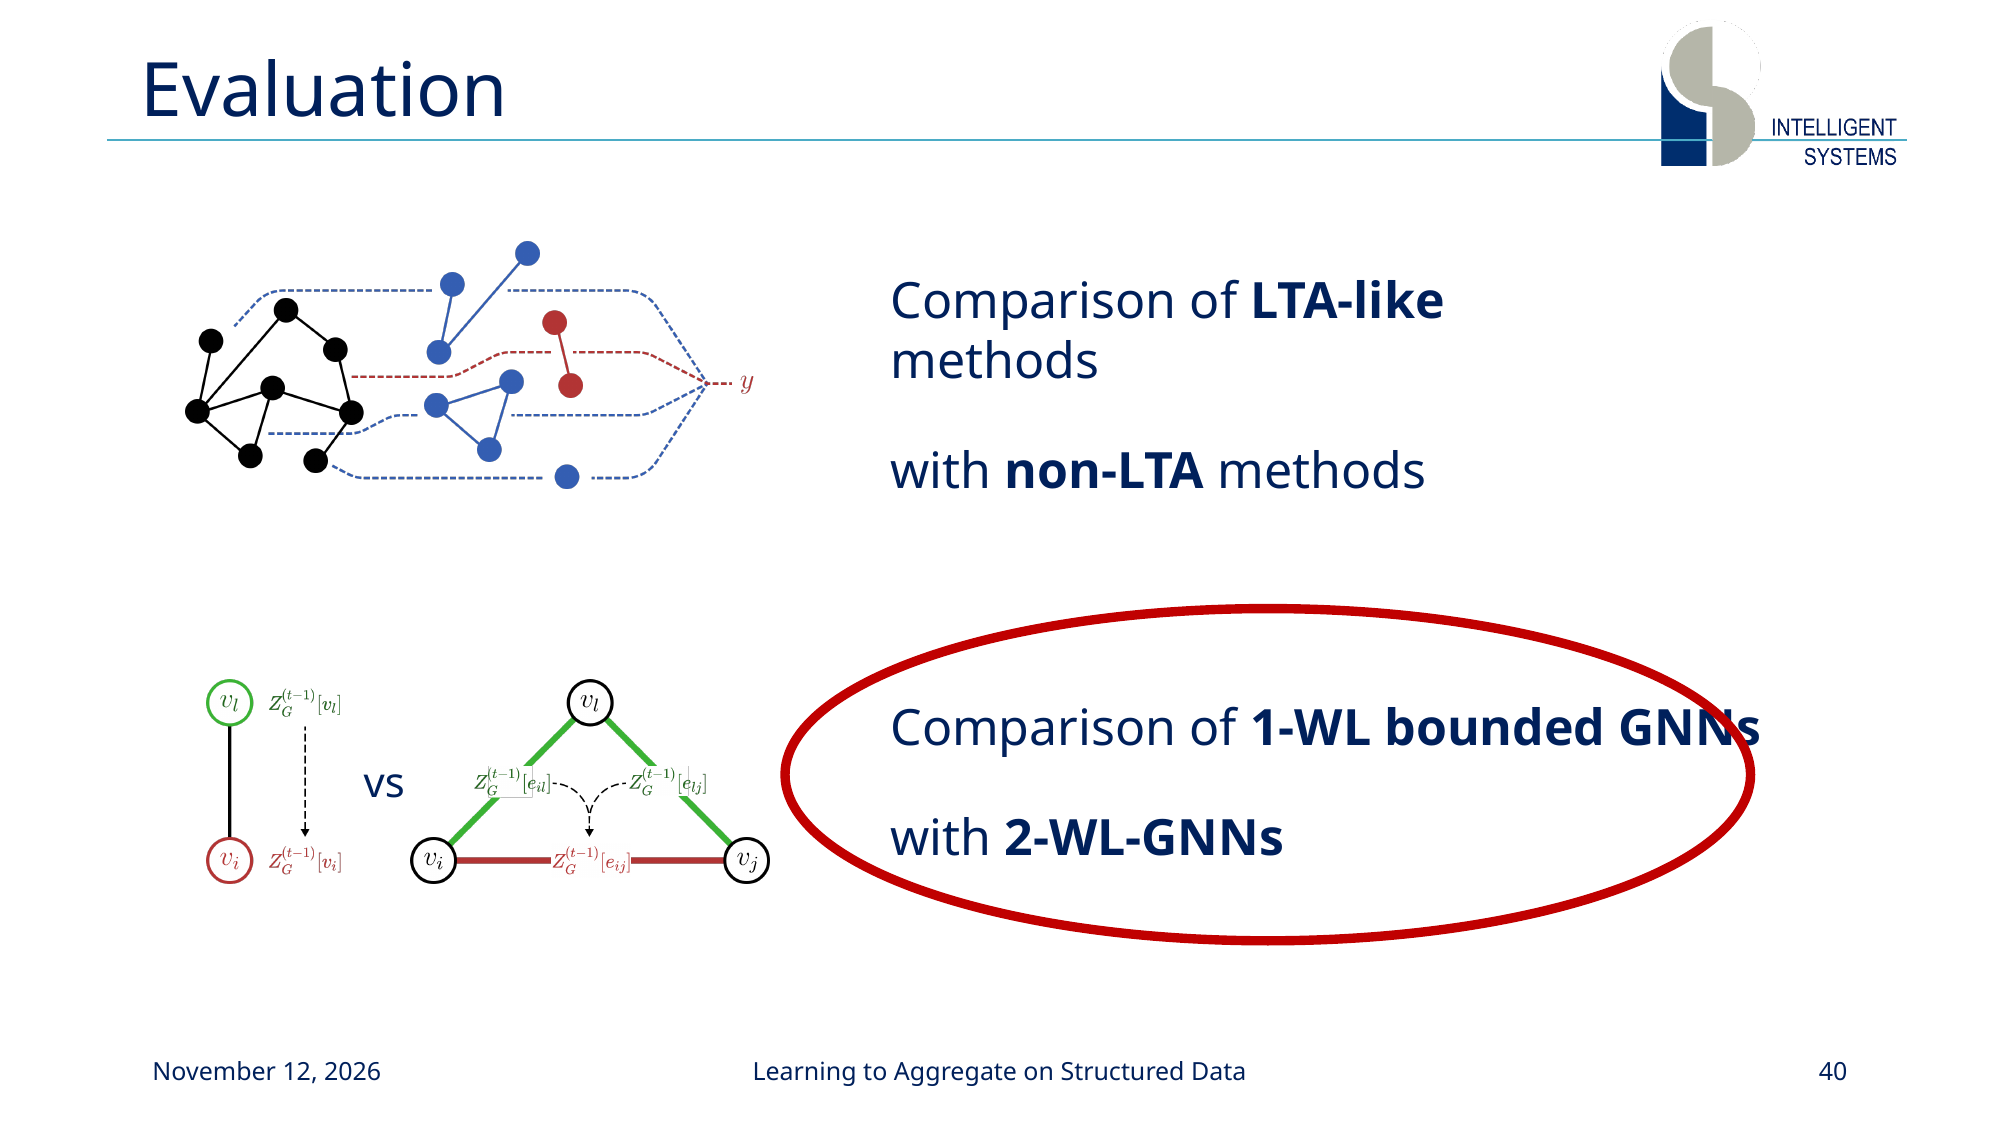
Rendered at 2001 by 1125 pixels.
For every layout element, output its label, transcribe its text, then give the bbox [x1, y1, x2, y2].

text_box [206, 657, 1815, 905]
slide_number 40 [1412, 1042, 1863, 1103]
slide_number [137, 1042, 588, 1103]
text_box [923, 607, 1612, 657]
picture [1661, 141, 1903, 172]
picture [1661, 19, 1903, 139]
text_box Comparison of LTA-like methods with non-LTA methods [875, 259, 1660, 507]
title Evaluation [125, 31, 1863, 141]
footer Learning to Aggregate on Structured Data [662, 1042, 1338, 1103]
picture [185, 241, 754, 489]
text_box [964, 905, 1572, 942]
